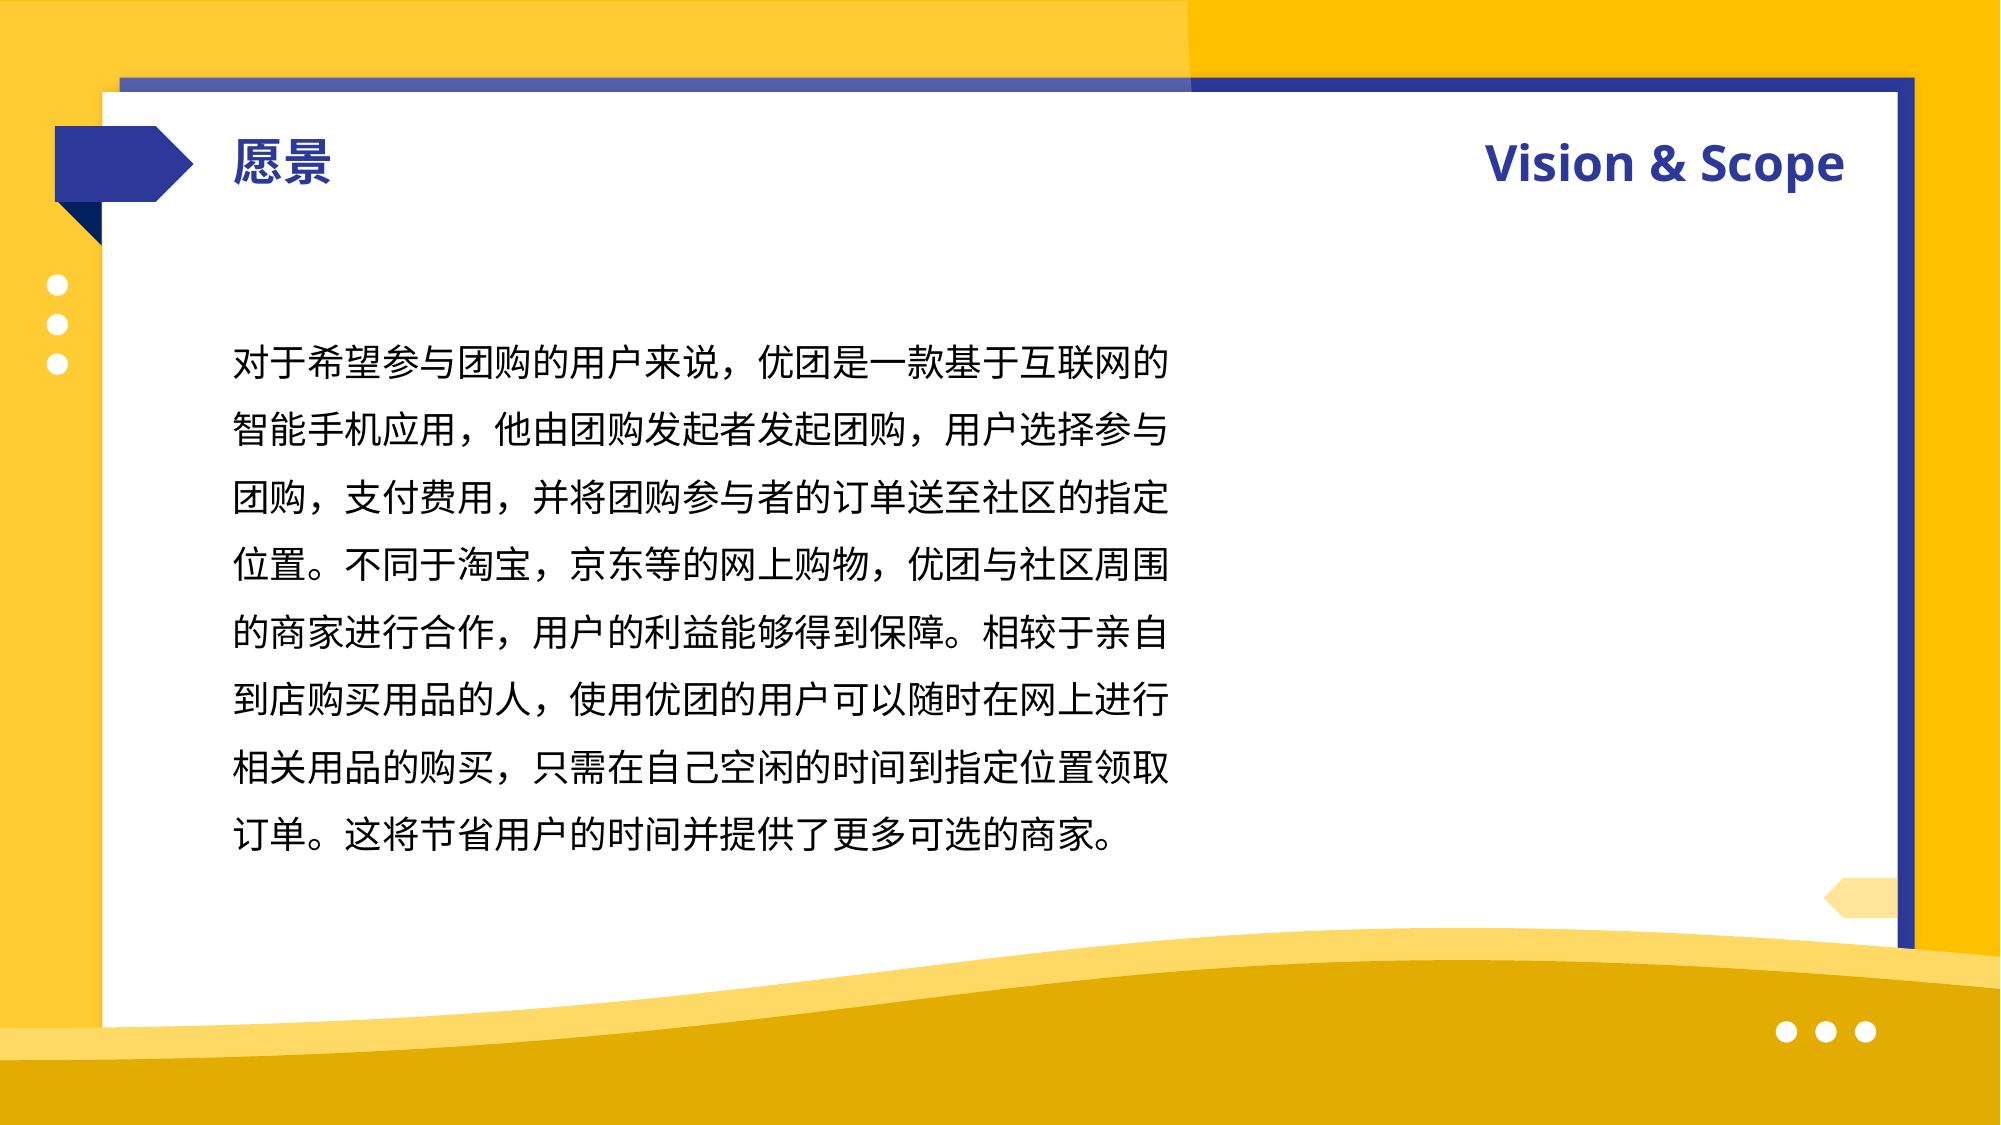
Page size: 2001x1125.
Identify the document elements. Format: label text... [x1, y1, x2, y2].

text_box 愿景 [218, 122, 349, 198]
text_box Vision & Scope [1470, 124, 1861, 200]
text_box 对于希望参与团购的用户来说，优团是一款基于互联网的智能手机应用，他由团购发起者发起团购，用户选择参与团购，支付费用，并将团购参与者的订单送至社区的指定位置。不同于淘宝，京东等的网上购物，优团与社区周围的商家进行合作，用户的利益能够得到保障。相较于亲自到店购买用品的人，使用优团的用户可以随时在网上进行相关用品的购买，只需在自己空闲的时间到指定位置领取订单。这将节省用户的时间并提供了更多可选的商家。 [217, 309, 1218, 864]
